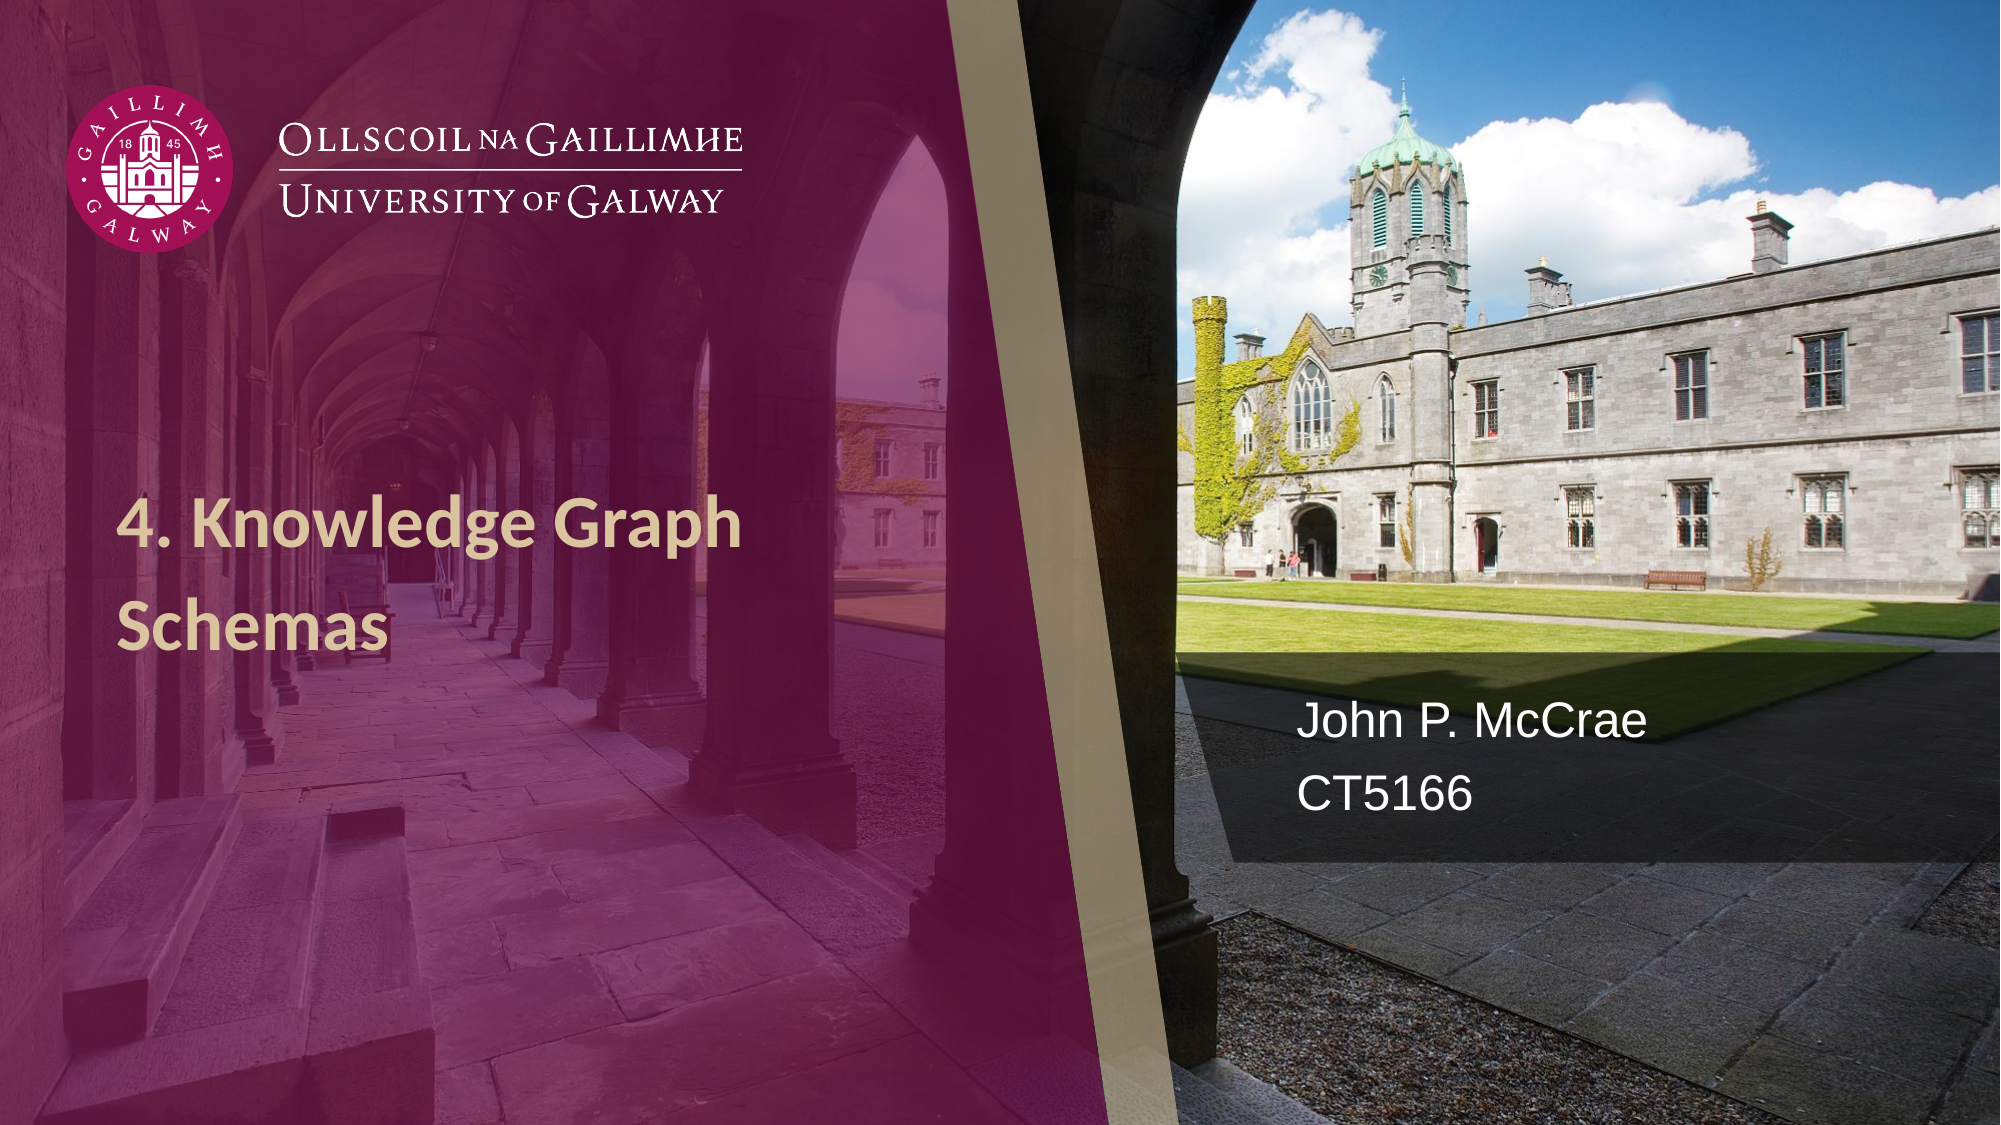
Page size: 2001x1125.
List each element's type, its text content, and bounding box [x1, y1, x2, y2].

title 4. Knowledge Graph Schemas [101, 441, 1000, 684]
subtitle John P. McCrae CT5166 [1272, 660, 1991, 847]
picture [66, 85, 742, 253]
picture [1018, 0, 2000, 1125]
